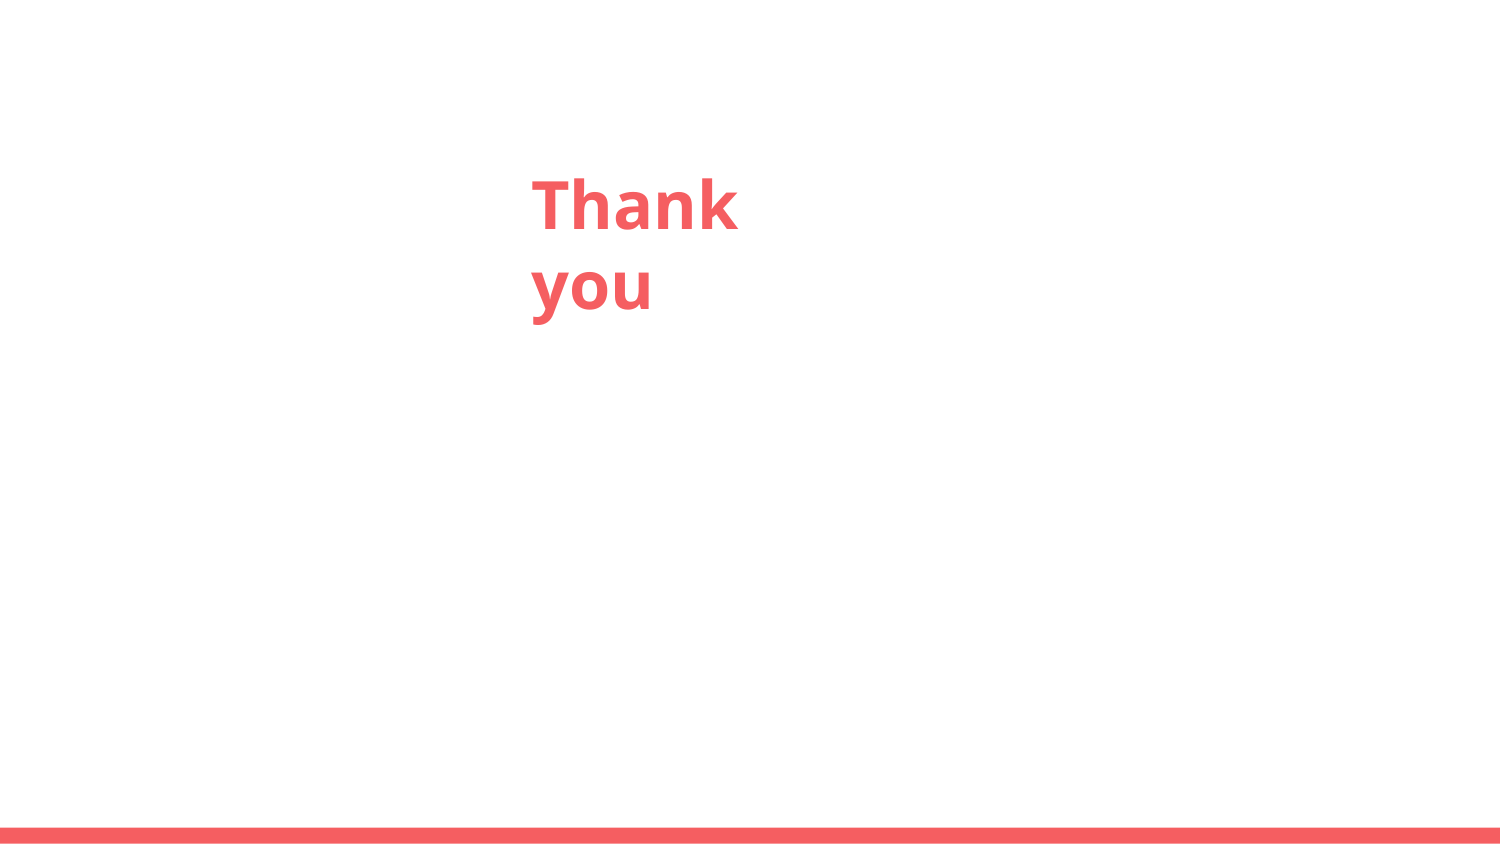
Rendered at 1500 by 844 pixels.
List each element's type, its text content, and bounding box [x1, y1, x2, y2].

text_box Thank you [516, 184, 874, 337]
